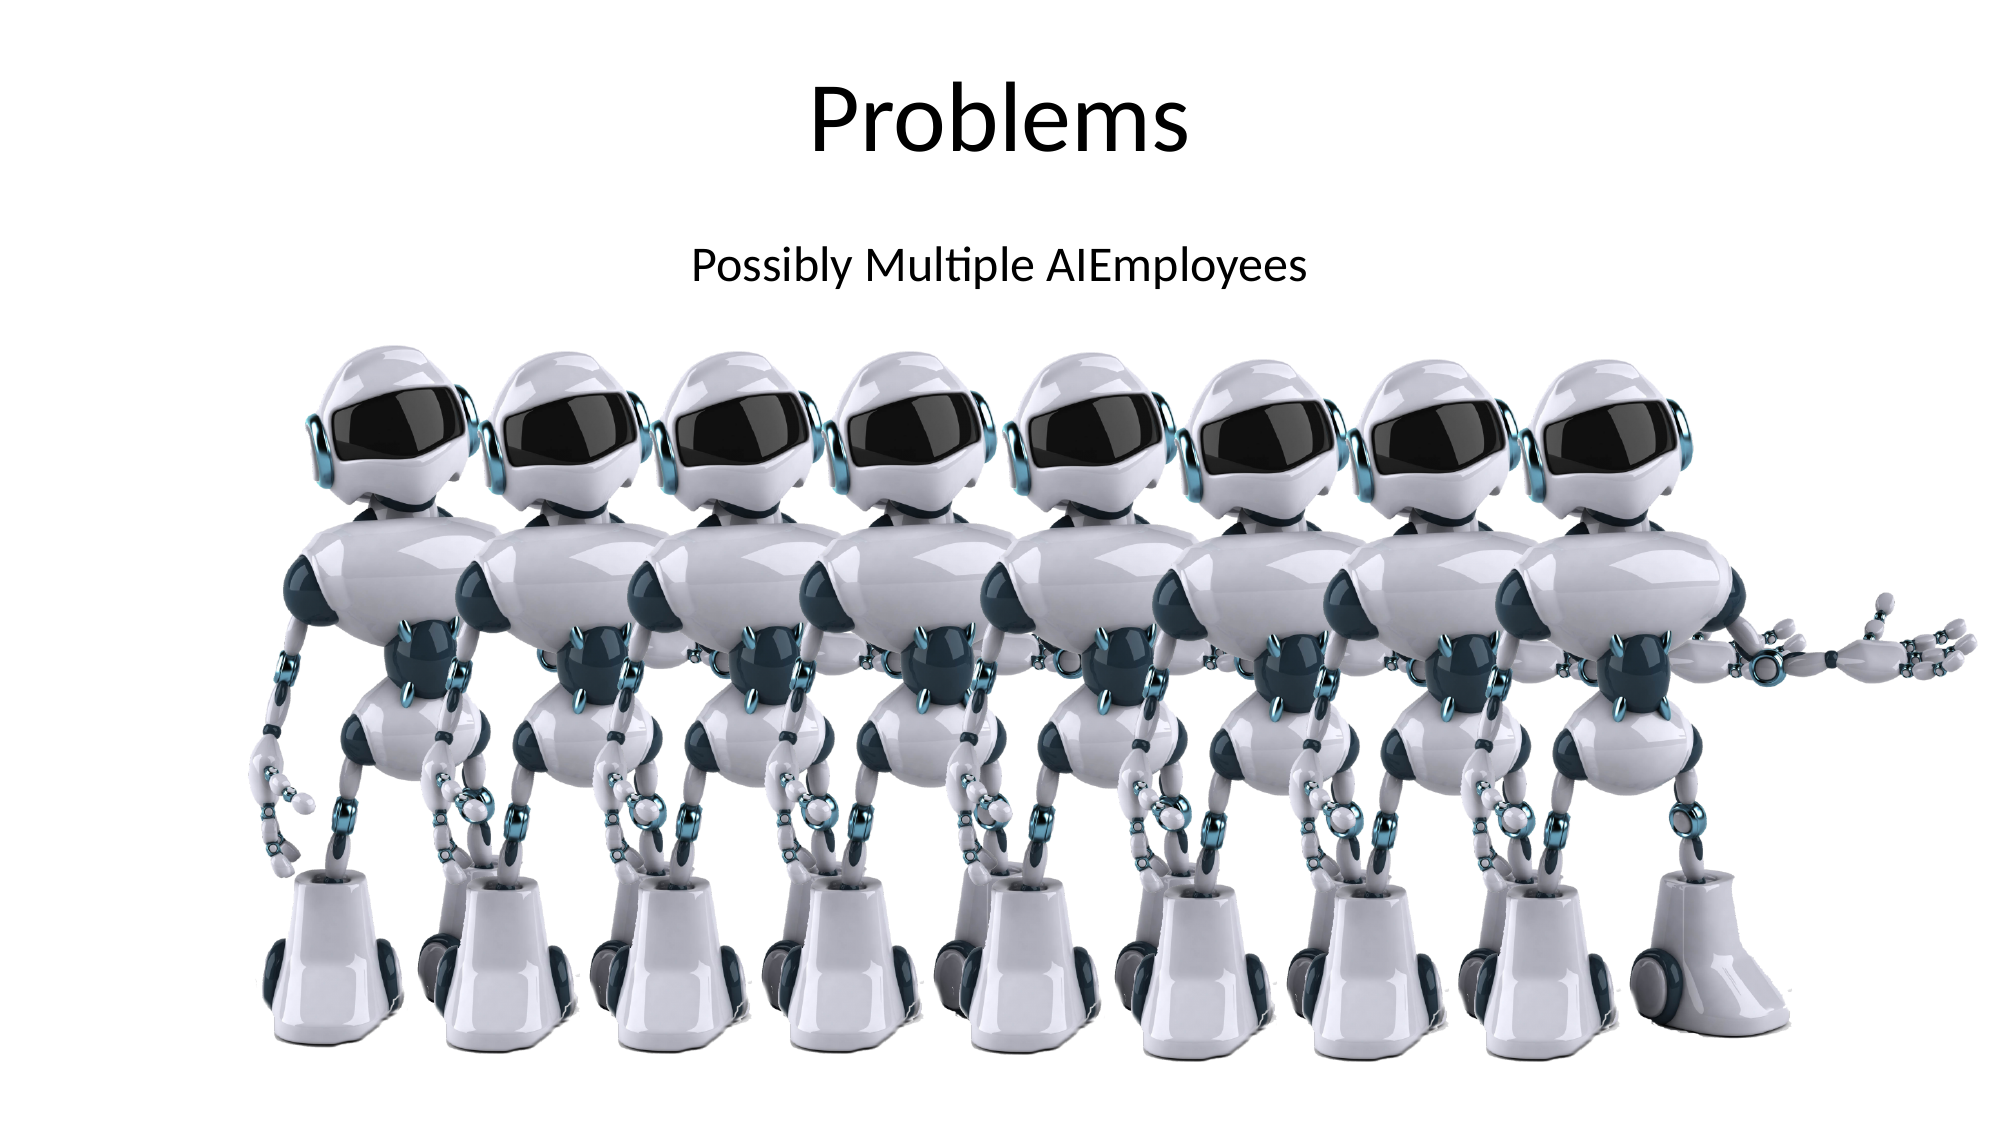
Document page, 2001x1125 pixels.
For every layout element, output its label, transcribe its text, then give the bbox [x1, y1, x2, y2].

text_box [199, 323, 2000, 1081]
text_box Problems [621, 43, 1378, 179]
text_box Possibly Multiple AIEmployees [327, 223, 1673, 299]
